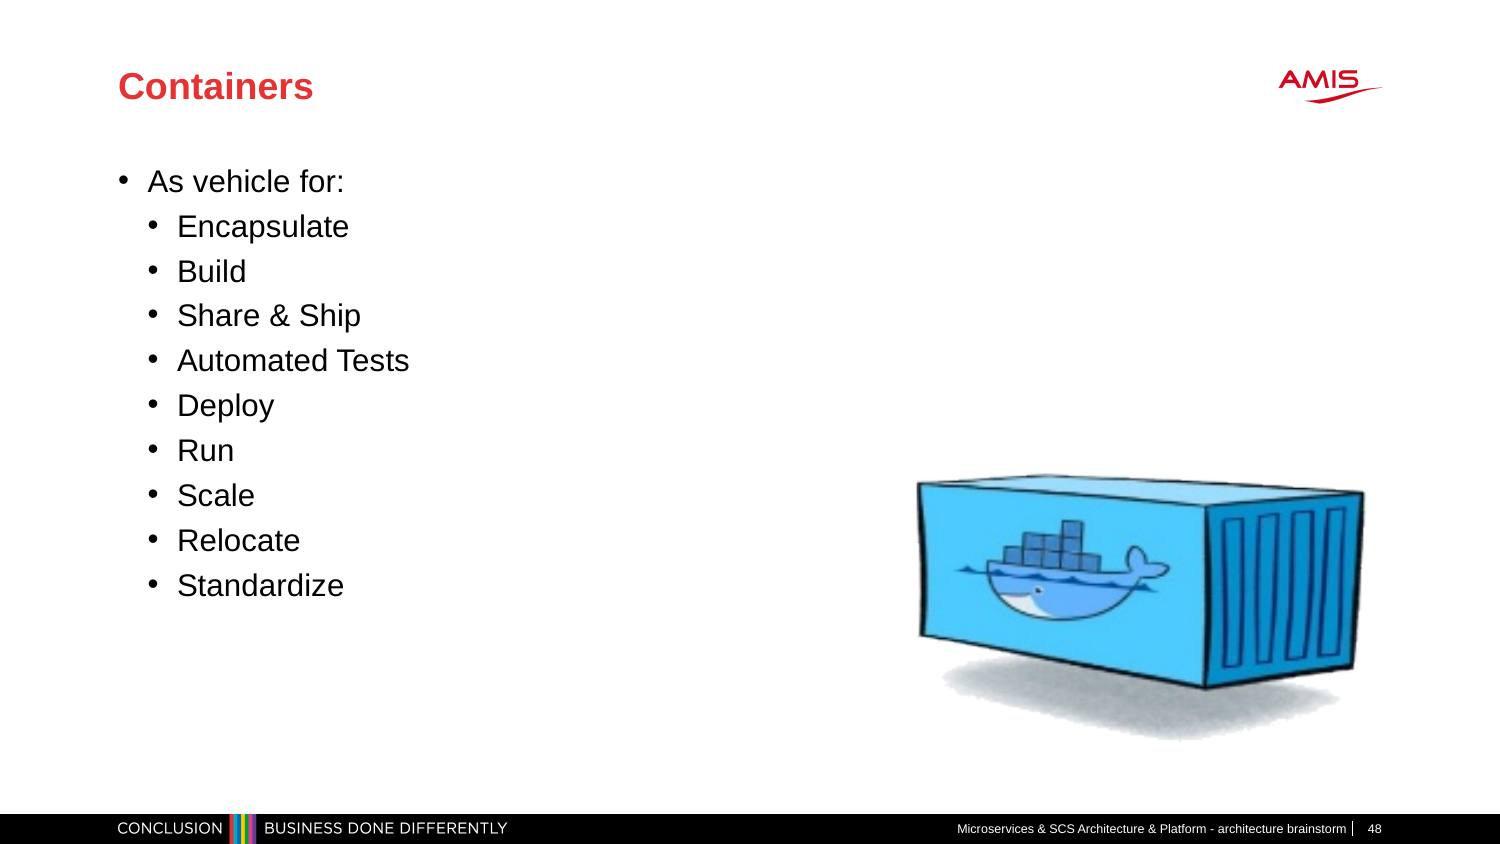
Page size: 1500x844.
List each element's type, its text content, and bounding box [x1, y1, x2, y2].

picture [828, 380, 1451, 774]
list As vehicle for: Encapsulate Build Share & Ship Automated Tests Deploy Run Scale Relocate Standardize [118, 153, 1205, 774]
picture [0, 814, 236, 844]
slide_number 48 [1358, 820, 1382, 839]
picture [239, 814, 1500, 844]
title Containers [118, 47, 1205, 130]
picture [1205, 58, 1388, 106]
footer Microservices & SCS Architecture & Platform - architecture brainstorm [814, 820, 1347, 839]
